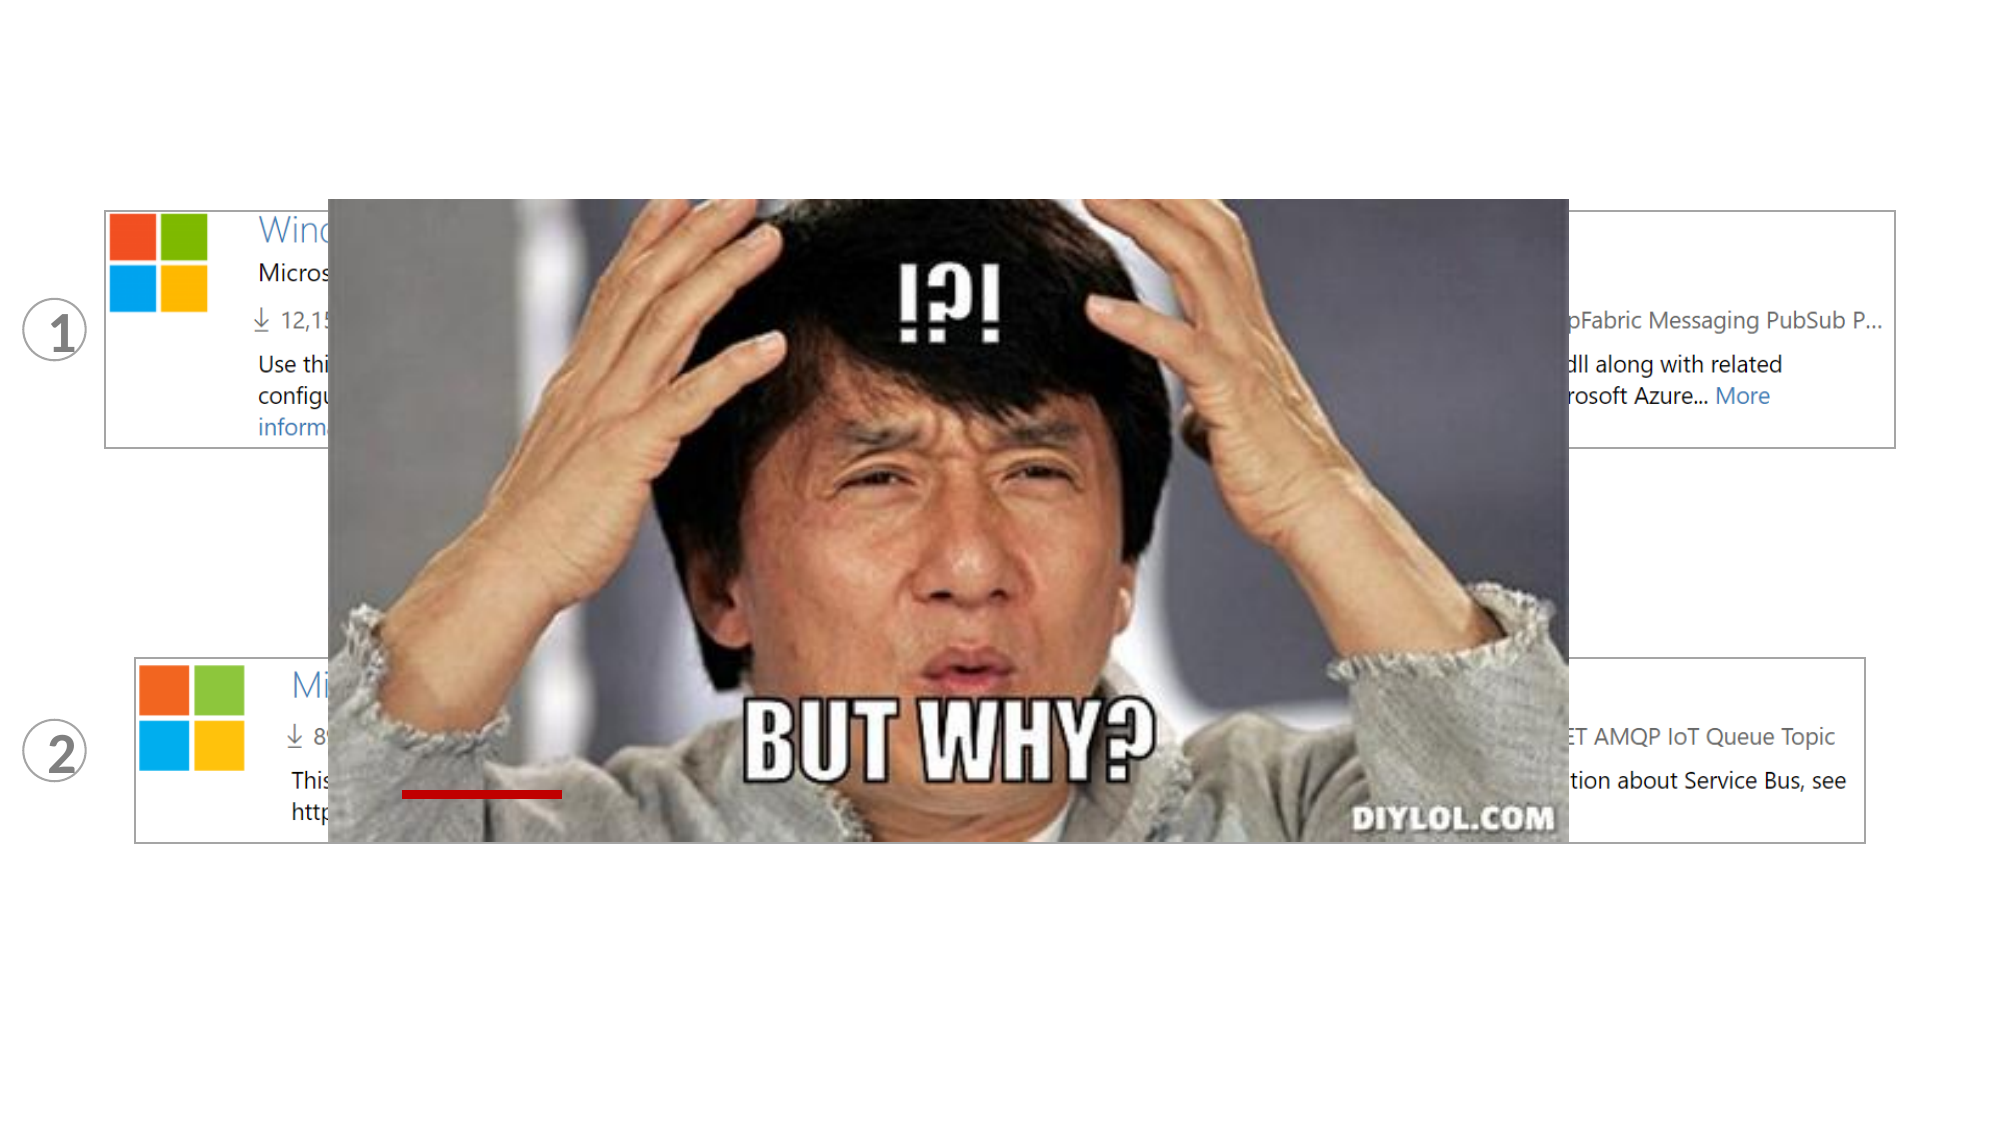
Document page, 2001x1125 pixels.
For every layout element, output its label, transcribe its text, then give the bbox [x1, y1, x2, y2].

text_box 1 [22, 297, 87, 362]
picture [106, 199, 1894, 842]
text_box 2 [22, 718, 87, 783]
